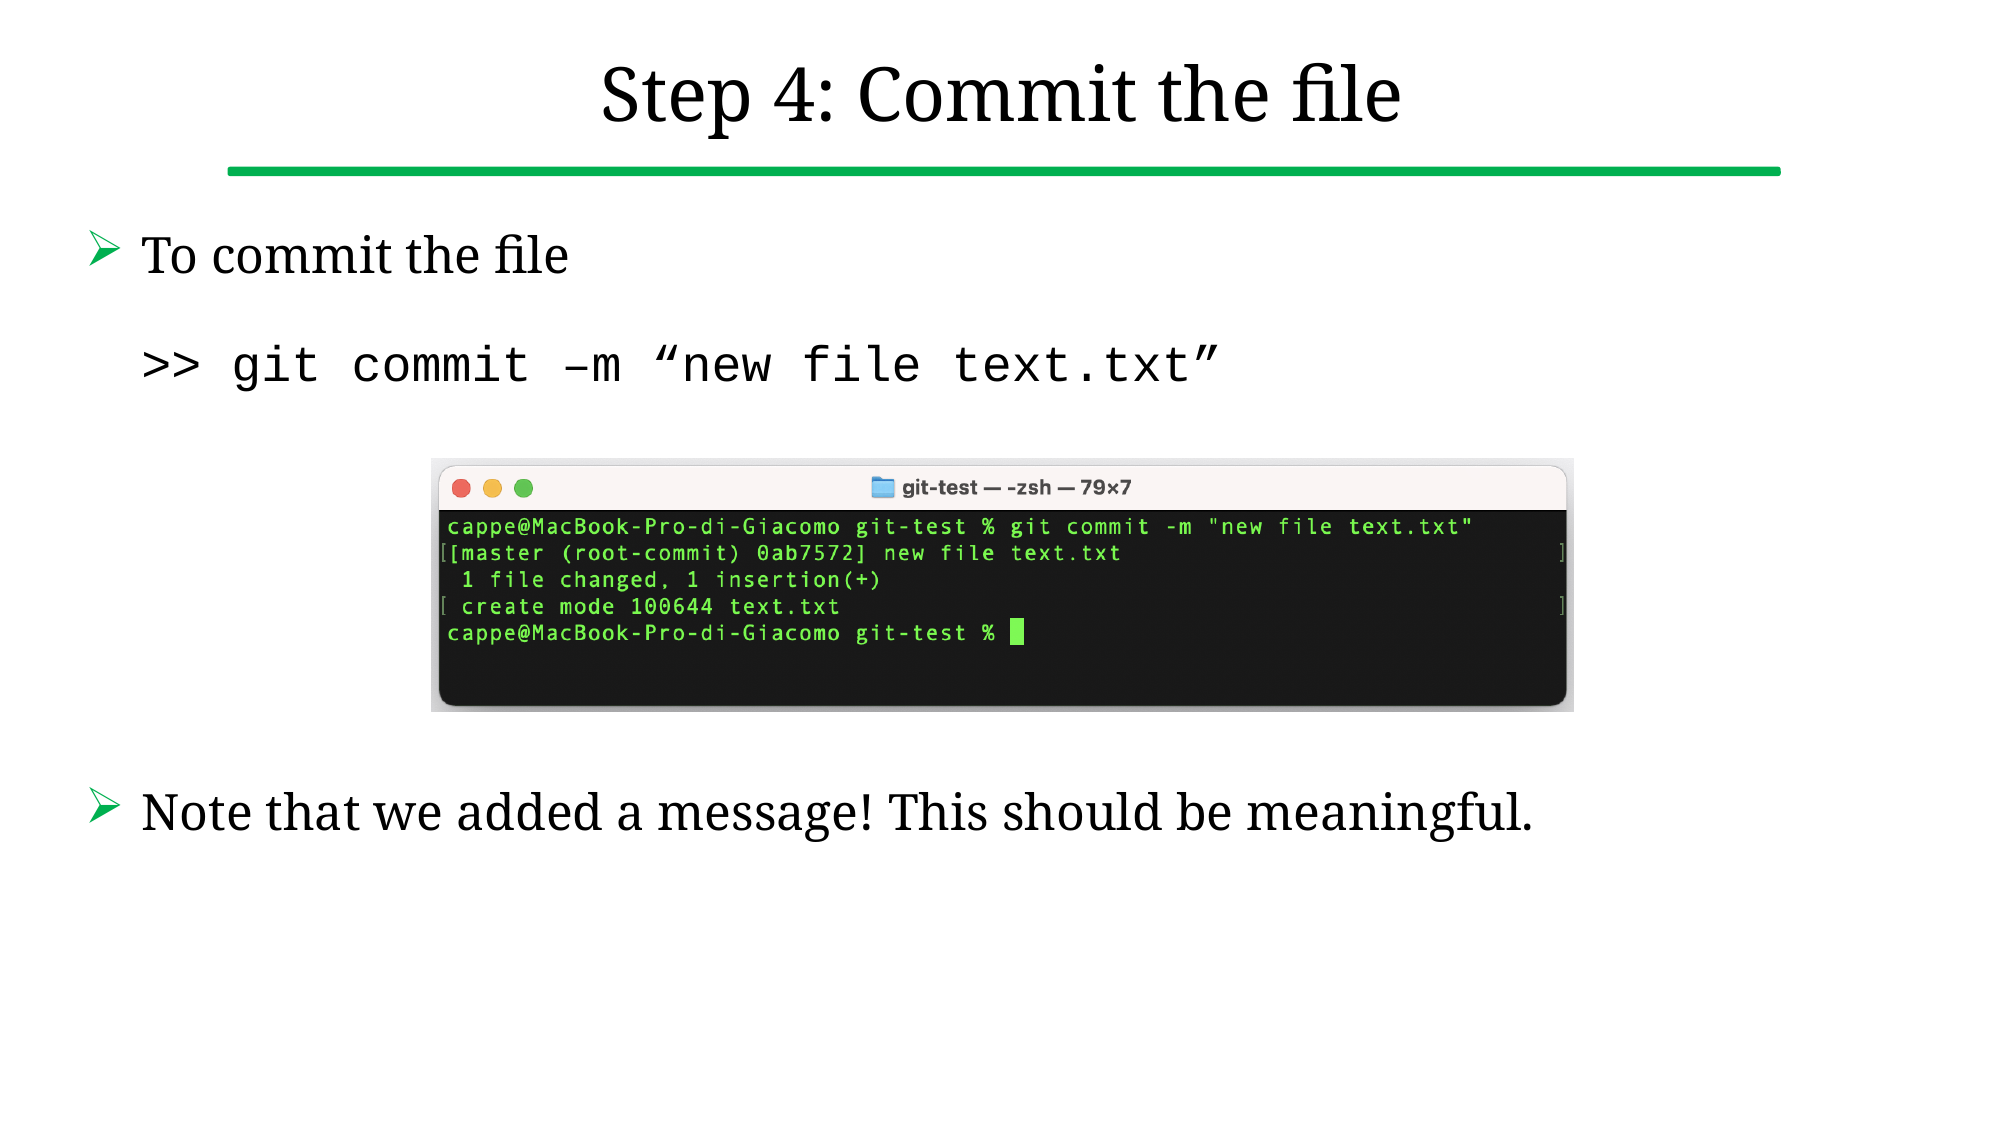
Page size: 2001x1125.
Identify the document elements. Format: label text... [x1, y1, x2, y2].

list To commit the file >> git commit –m “new file text.txt” Note that we added a message! This should be meaningful. [70, 223, 1936, 1099]
title Step 4: Commit the file [70, 26, 1936, 168]
picture [431, 458, 1574, 712]
